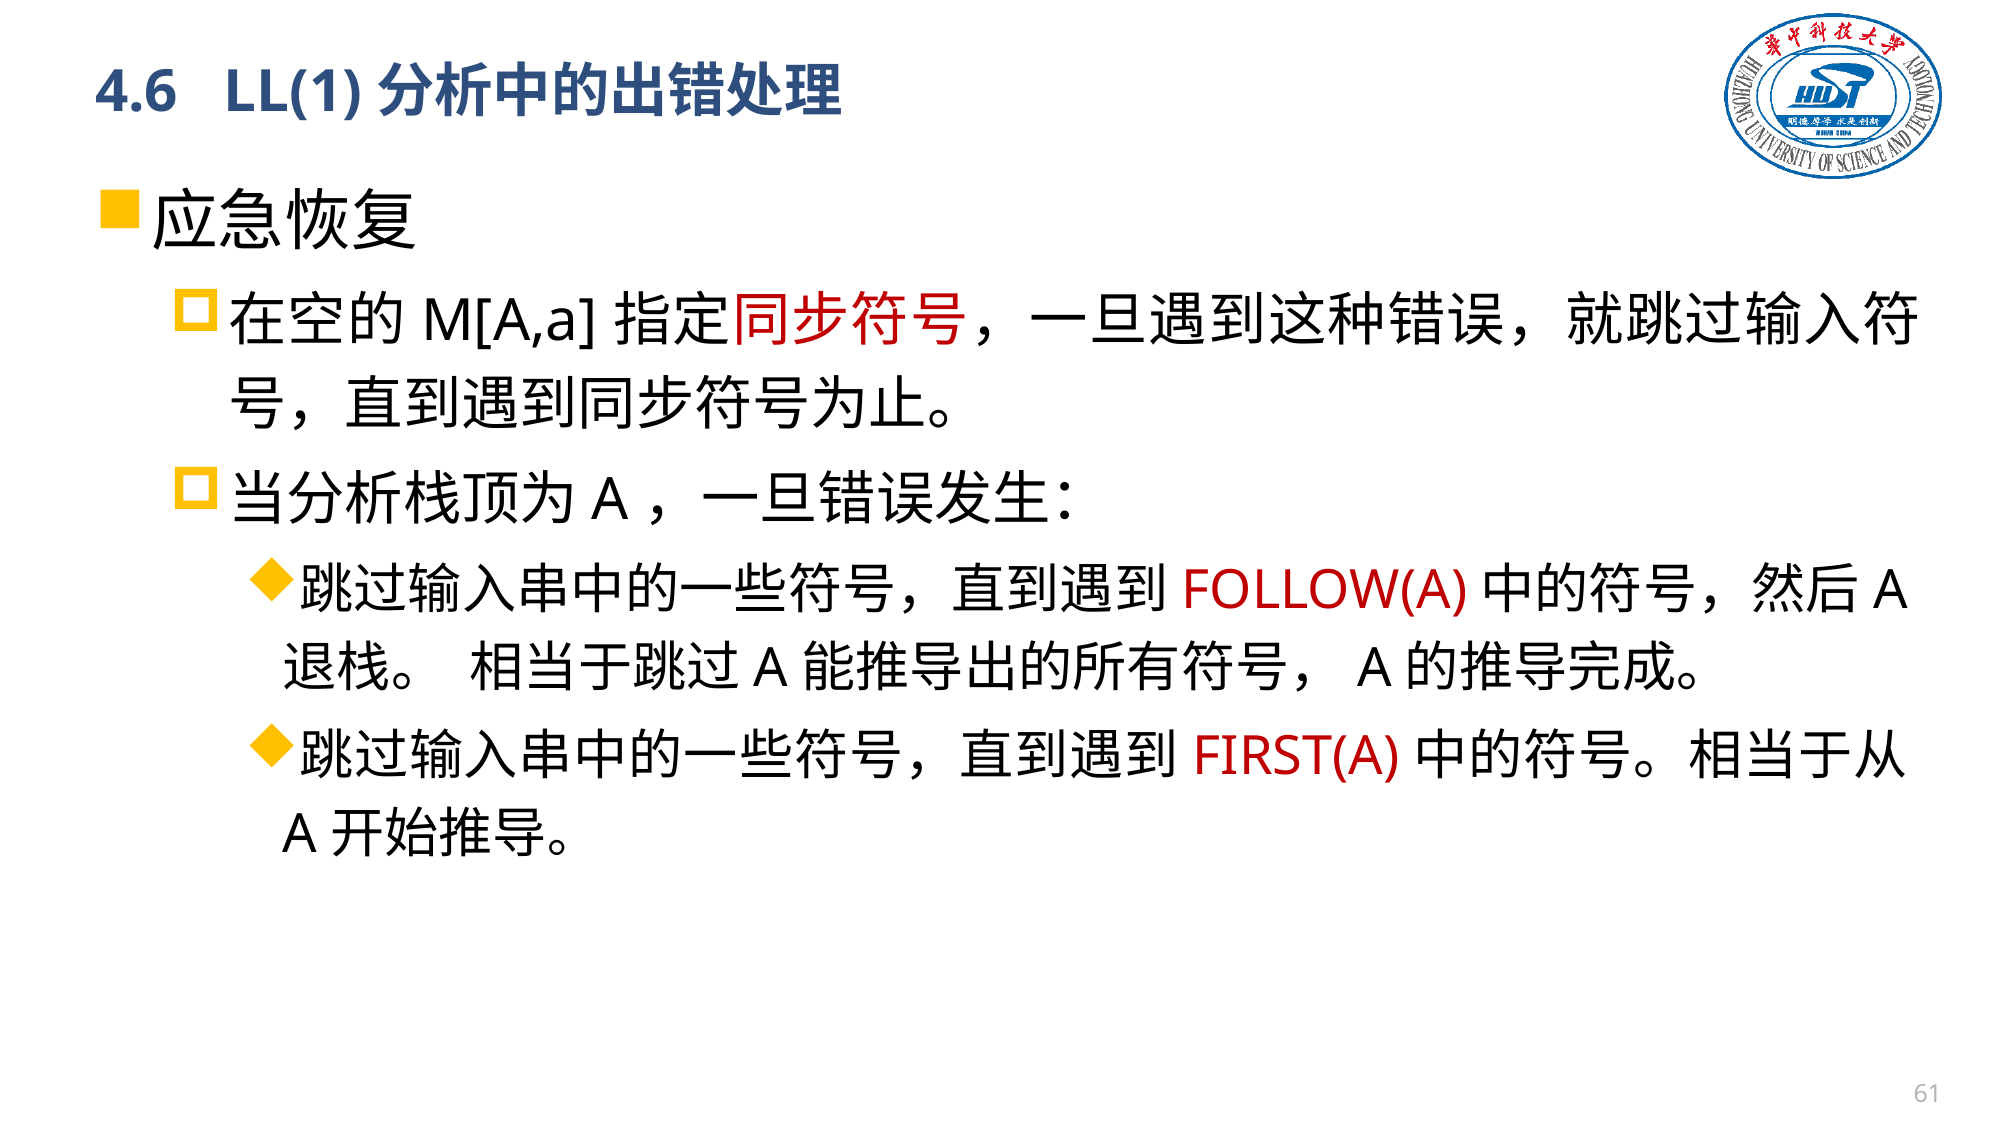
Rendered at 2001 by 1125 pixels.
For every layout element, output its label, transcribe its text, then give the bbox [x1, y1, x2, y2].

picture [1724, 13, 1942, 179]
list 应急恢复 在空的M[A,a]指定同步符号，一旦遇到这种错误，就跳过输入符号，直到遇到同步符号为止。 当分析栈顶为A，一旦错误发生： 跳过输入串中的一些符号，直到遇到FOLLOW(A)中的符号，然后A退栈。 相当于跳过A能推导出的所有符号，A的推导完成。 跳过输入串中的一些符号，直到遇到FIRST(A)中的符号。相当于从A开始推导。 [80, 154, 1937, 1080]
title 4.6 LL(1)分析中的出错处理 [80, 42, 1805, 144]
slide_number 60 [1373, 1064, 1957, 1125]
